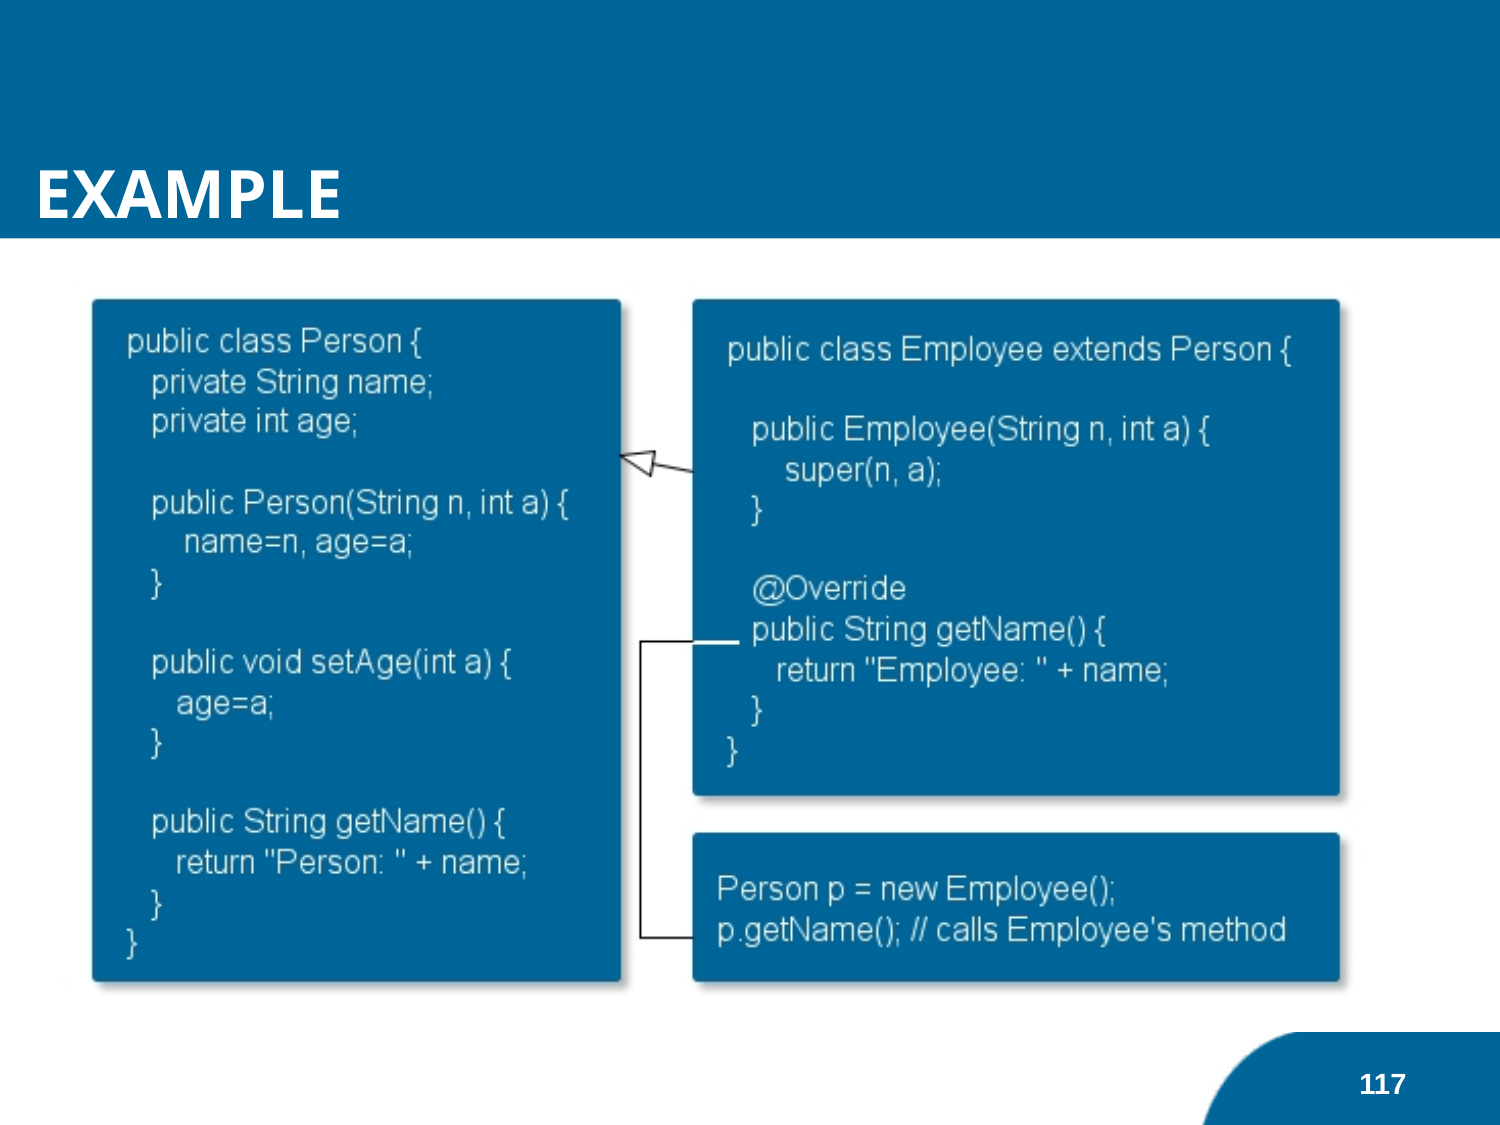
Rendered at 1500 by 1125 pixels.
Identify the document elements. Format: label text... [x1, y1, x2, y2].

list Example [0, 0, 1500, 239]
slide_number 117 [1327, 1065, 1407, 1125]
picture [1199, 1032, 1295, 1125]
picture [62, 269, 1372, 1013]
